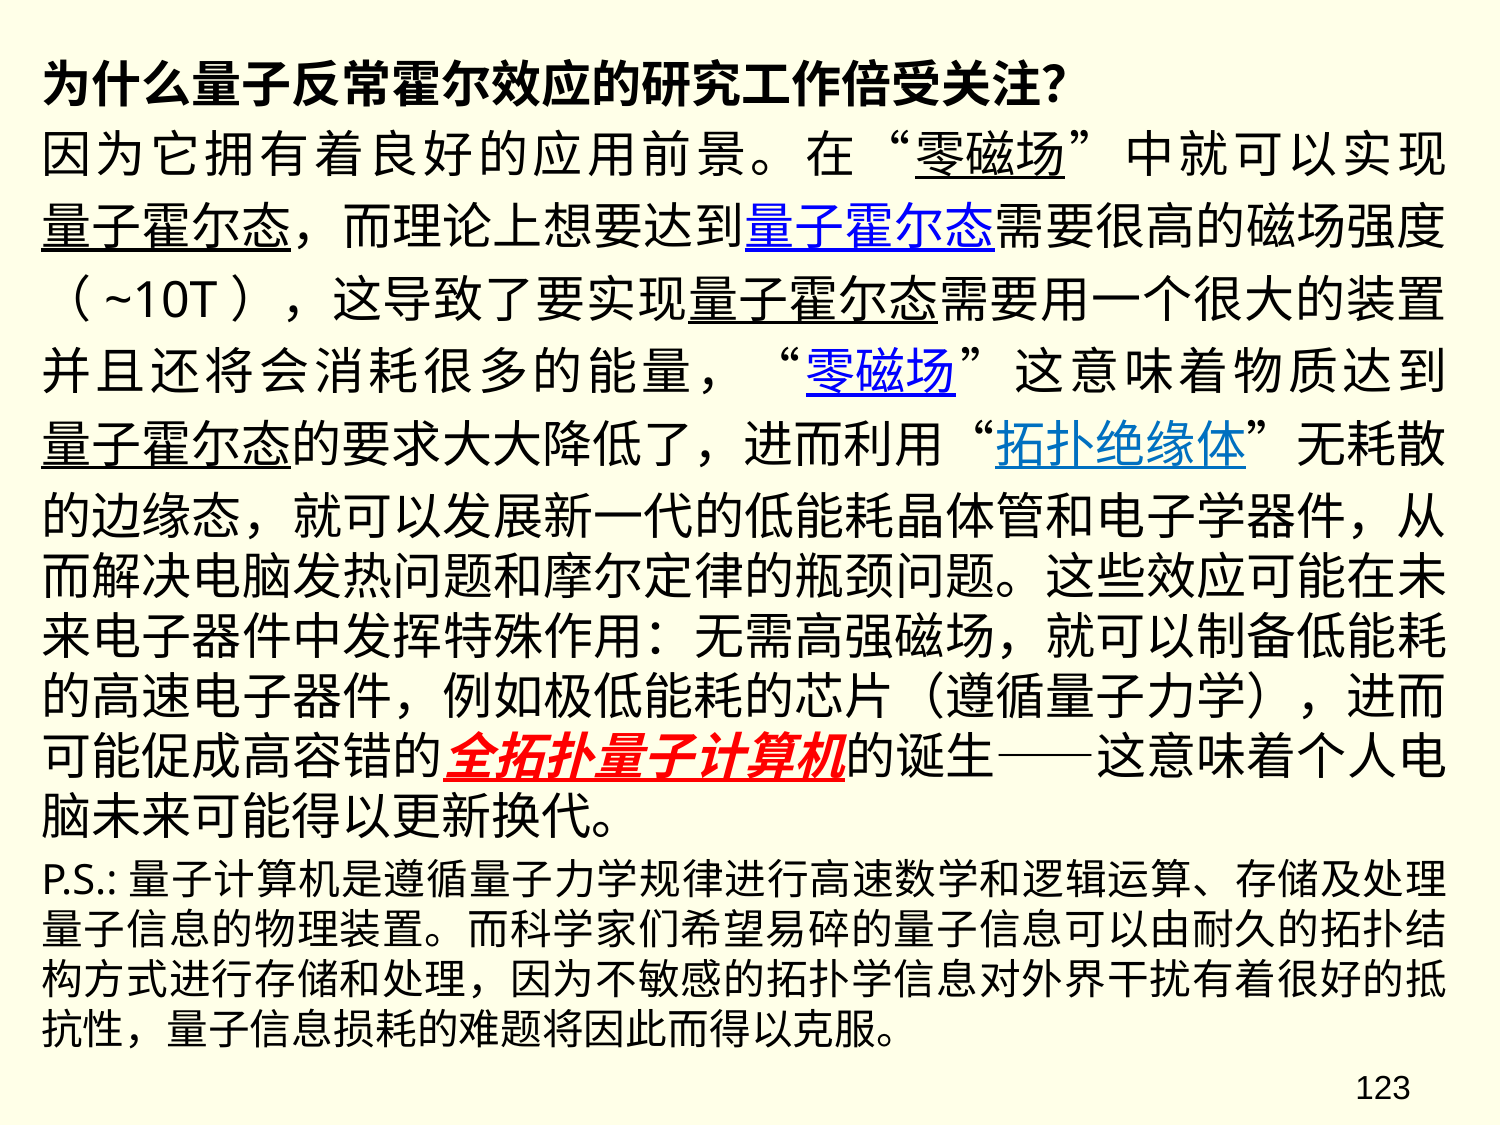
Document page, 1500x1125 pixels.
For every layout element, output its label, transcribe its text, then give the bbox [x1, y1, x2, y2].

text_box 为什么量子反常霍尔效应的研究工作倍受关注？ 因为它拥有着良好的应用前景。在“零磁场”中就可以实现量子霍尔态，而理论上想要达到量子霍尔态需要很高的磁场强度（~10T），这导致了要实现量子霍尔态需要用一个很大的装置并且还将会消耗很多的能量，“零磁场”这意味着物质达到量子霍尔态的要求大大降低了，进而利用“拓扑绝缘体”无耗散的边缘态，就可以发展新一代的低能耗晶体管和电子学器件，从而解决电脑发热问题和摩尔定律的瓶颈问题。这些效应可能在未来电子器件中发挥特殊作用：无需高强磁场，就可以制备低能耗的高速电子器件，例如极低能耗的芯片（遵循量子力学），进而可能促成高容错的全拓扑量子计算机的诞生——这意味着个人电脑未来可能得以更新换代。 P.S.:量子计算机是遵循量子力学规律进行高速数学和逻辑运算、存储及处理量子信息的物理装置。而科学家们希望易碎的量子信息可以由耐久的拓扑结构方式进行存储和处理，因为不敏感的拓扑学信息对外界干扰有着很好的抵抗性，量子信息损耗的难题将因此而得以克服。 [26, 44, 1462, 1044]
